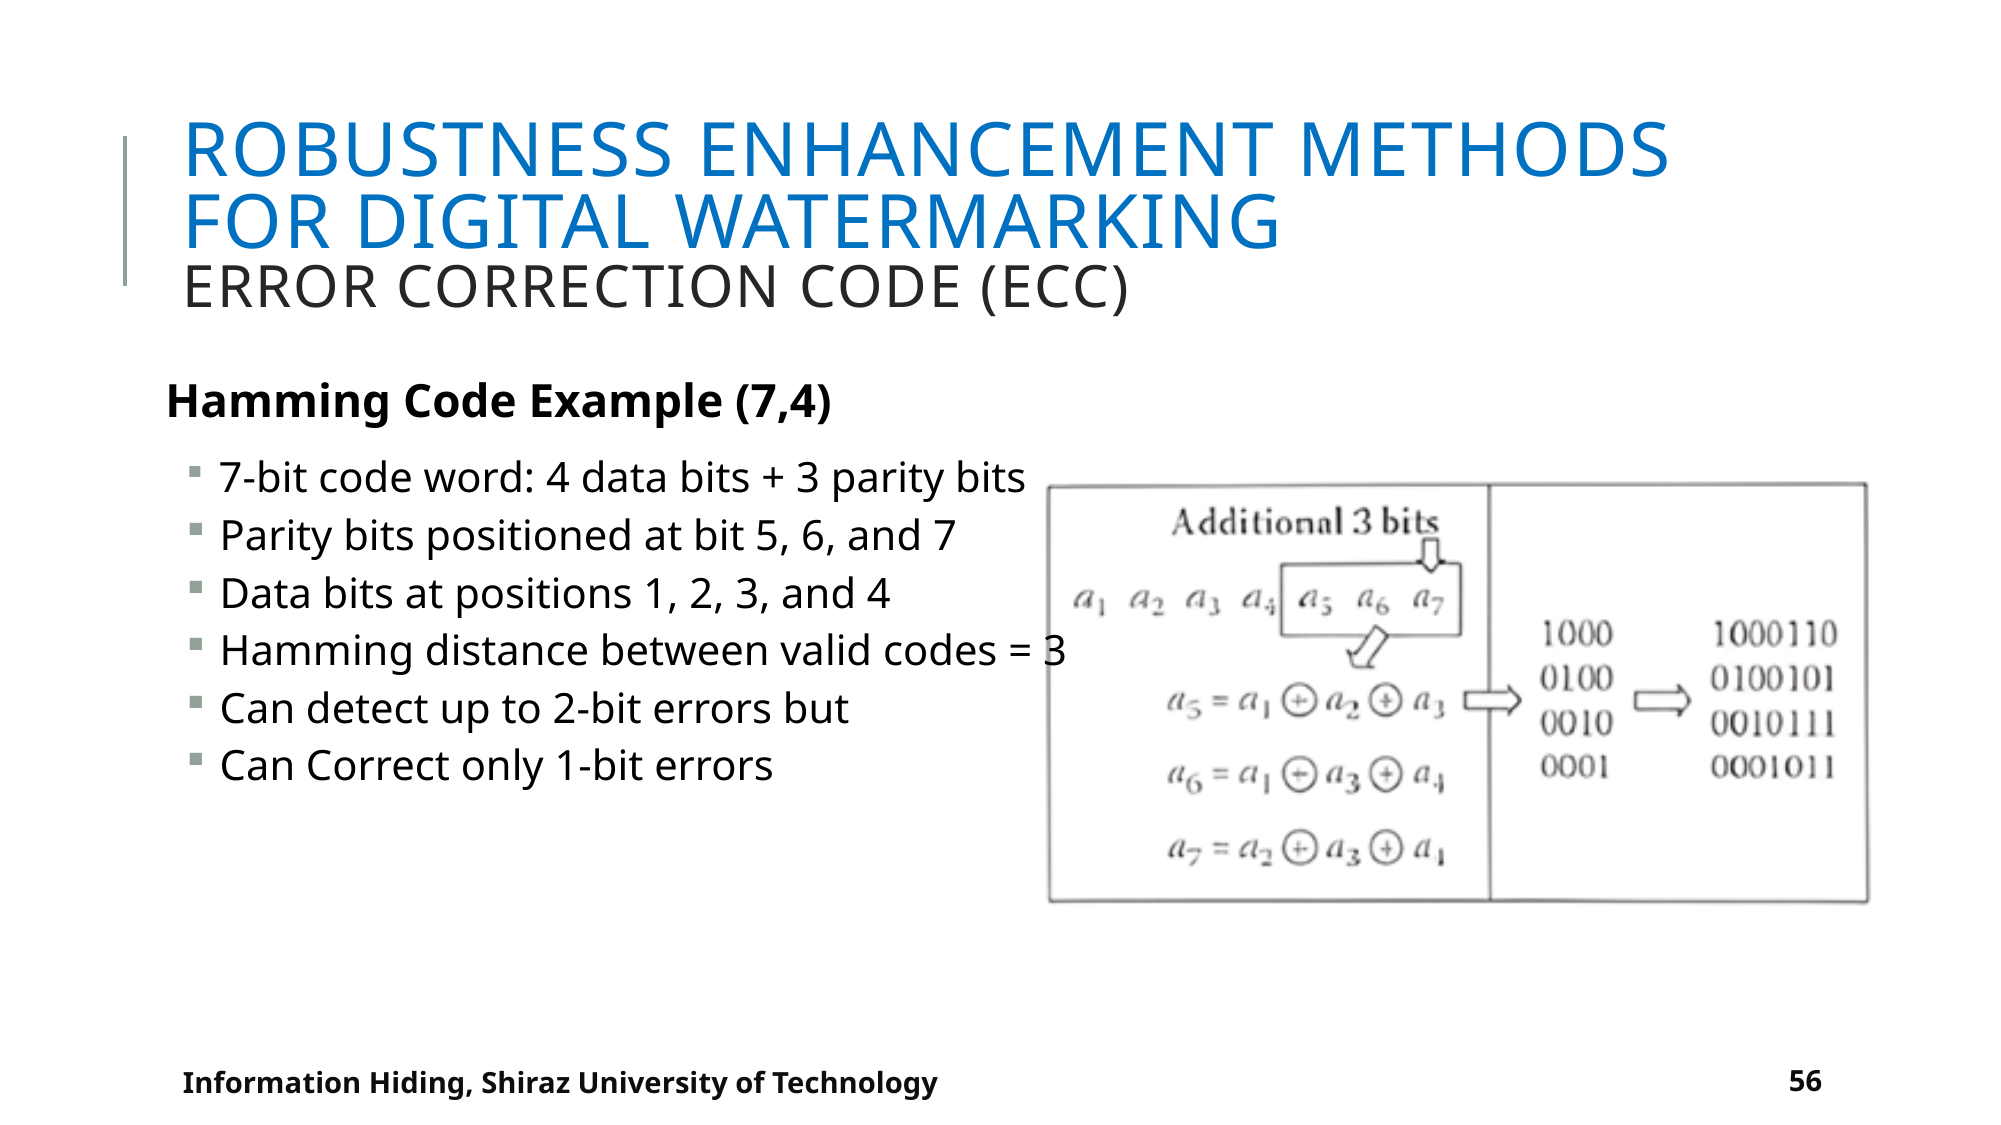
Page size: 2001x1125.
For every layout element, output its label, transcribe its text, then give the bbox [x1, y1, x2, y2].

list Hamming Code Example (7,4) 7-bit code word: 4 data bits + 3 parity bits Parity bits positioned at bit 5, 6, and 7 Data bits at positions 1, 2, 3, and 4 Hamming distance between valid codes = 3 Can detect up to 2-bit errors but Can Correct only 1-bit errors [157, 370, 1843, 1031]
slide_number 56 [1773, 1059, 1853, 1105]
footer Information Hiding, Shiraz University of Technology [168, 1059, 1773, 1105]
title ROBUSTNESS Enhancement Methods for Digital Watermarking Error Correction Code (ECC) [168, 96, 1853, 342]
picture [1009, 464, 1893, 938]
